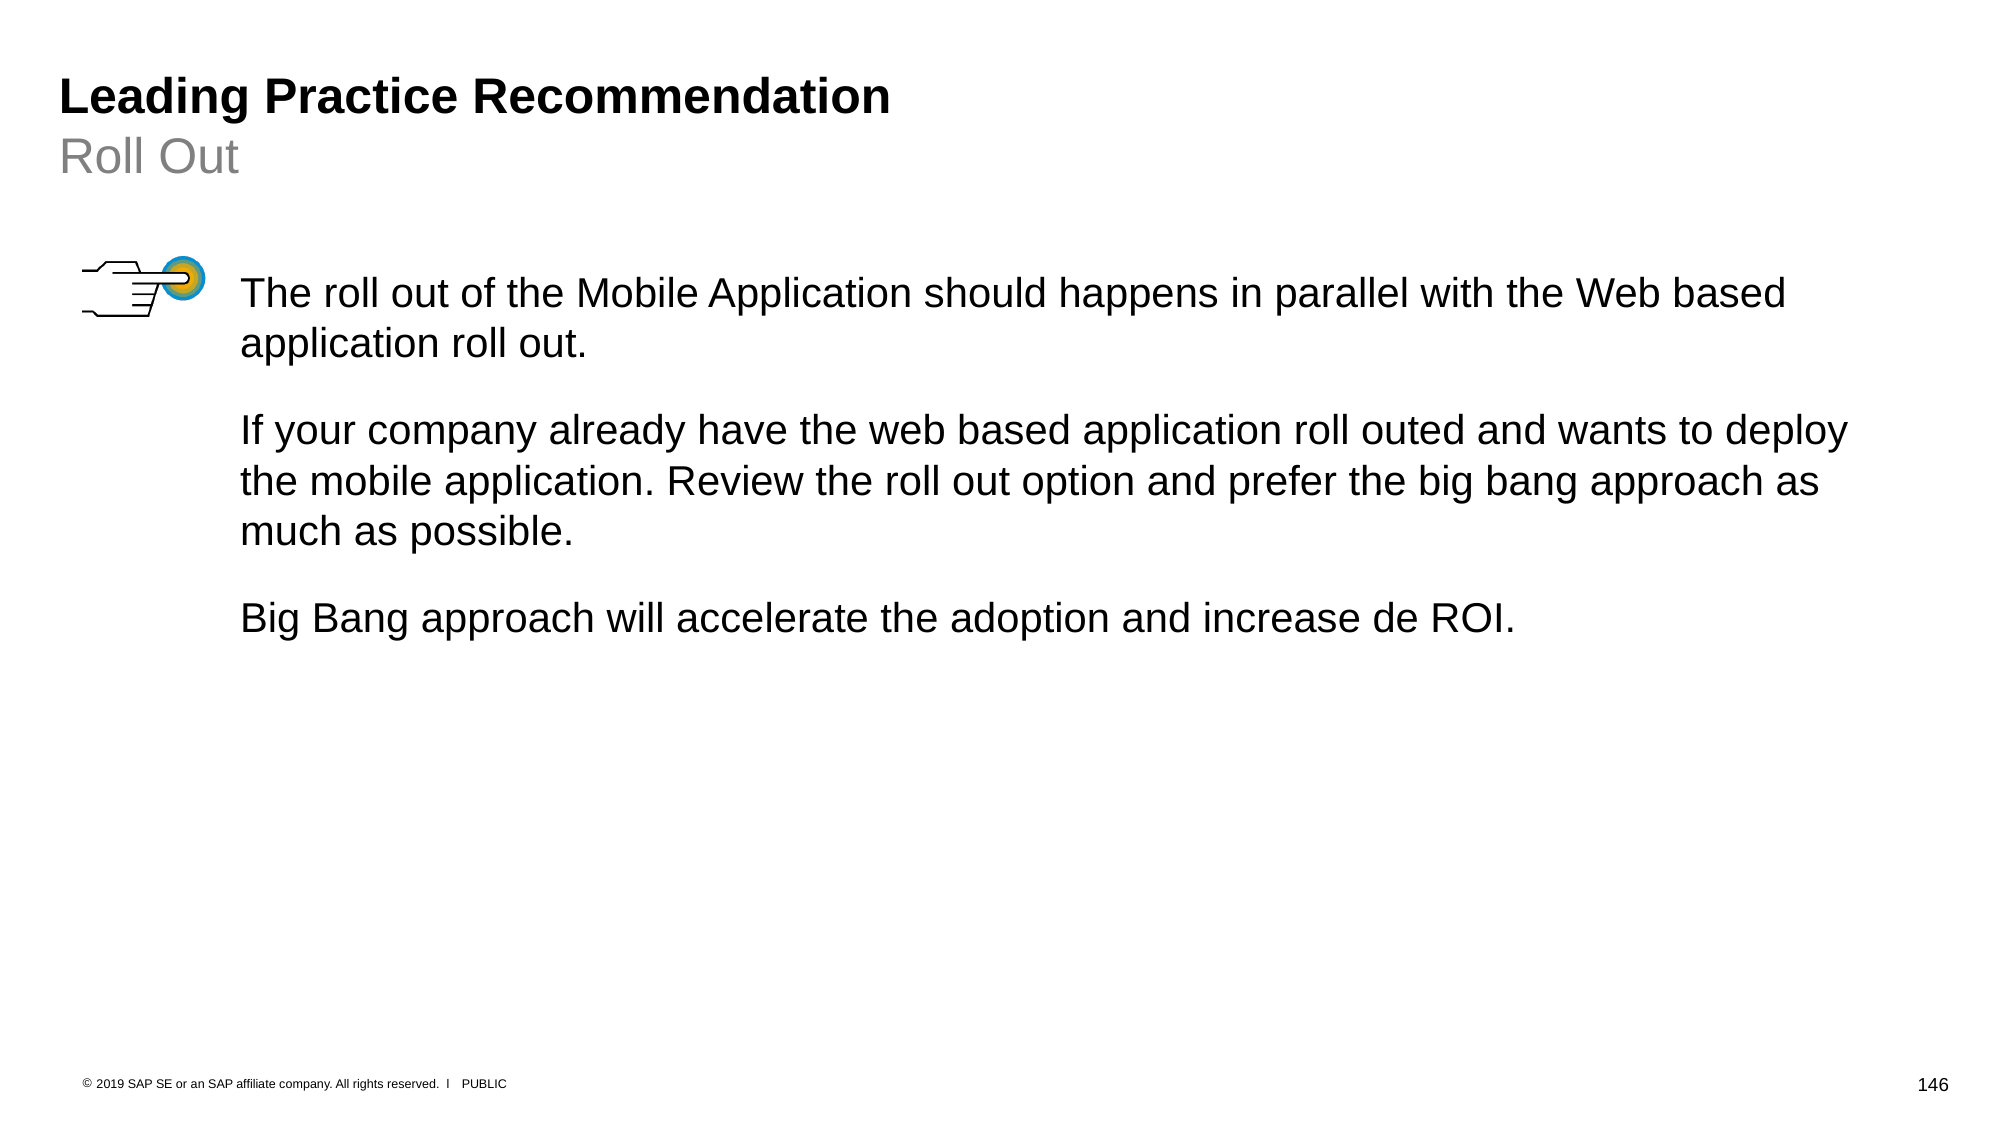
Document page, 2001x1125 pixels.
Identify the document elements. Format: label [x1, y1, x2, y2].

list [240, 265, 1918, 960]
title [58, 63, 1894, 185]
text_box [53, 276, 1835, 997]
picture [82, 222, 211, 351]
